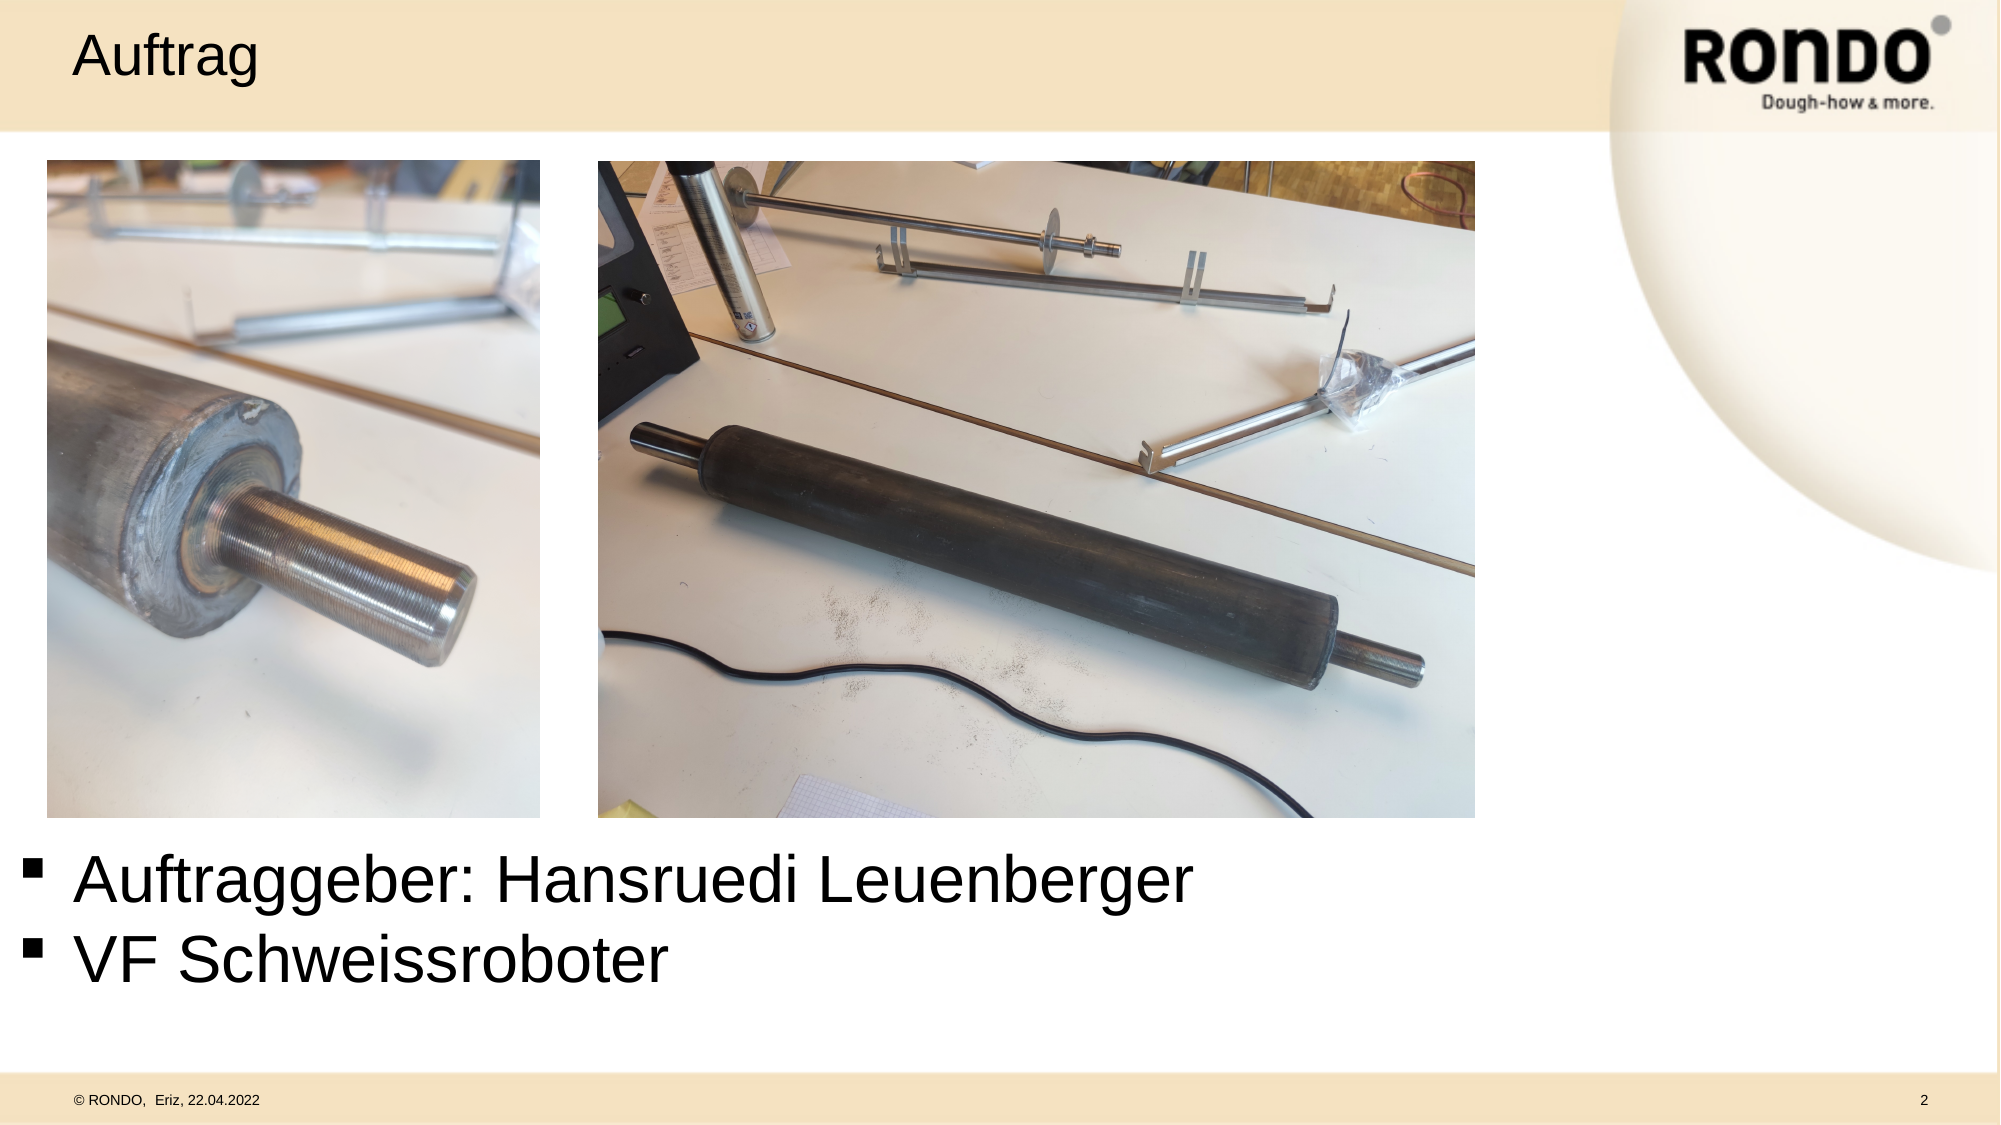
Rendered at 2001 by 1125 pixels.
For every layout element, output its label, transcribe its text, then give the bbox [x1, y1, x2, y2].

picture [0, 0, 1998, 1125]
slide_number 2 [1826, 1081, 1929, 1118]
title Auftrag [72, 24, 1547, 96]
text_box Auftraggeber: Hansruedi Leuenberger VF Schweissroboter [2, 828, 1943, 1039]
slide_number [155, 1081, 321, 1118]
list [46, 160, 540, 818]
